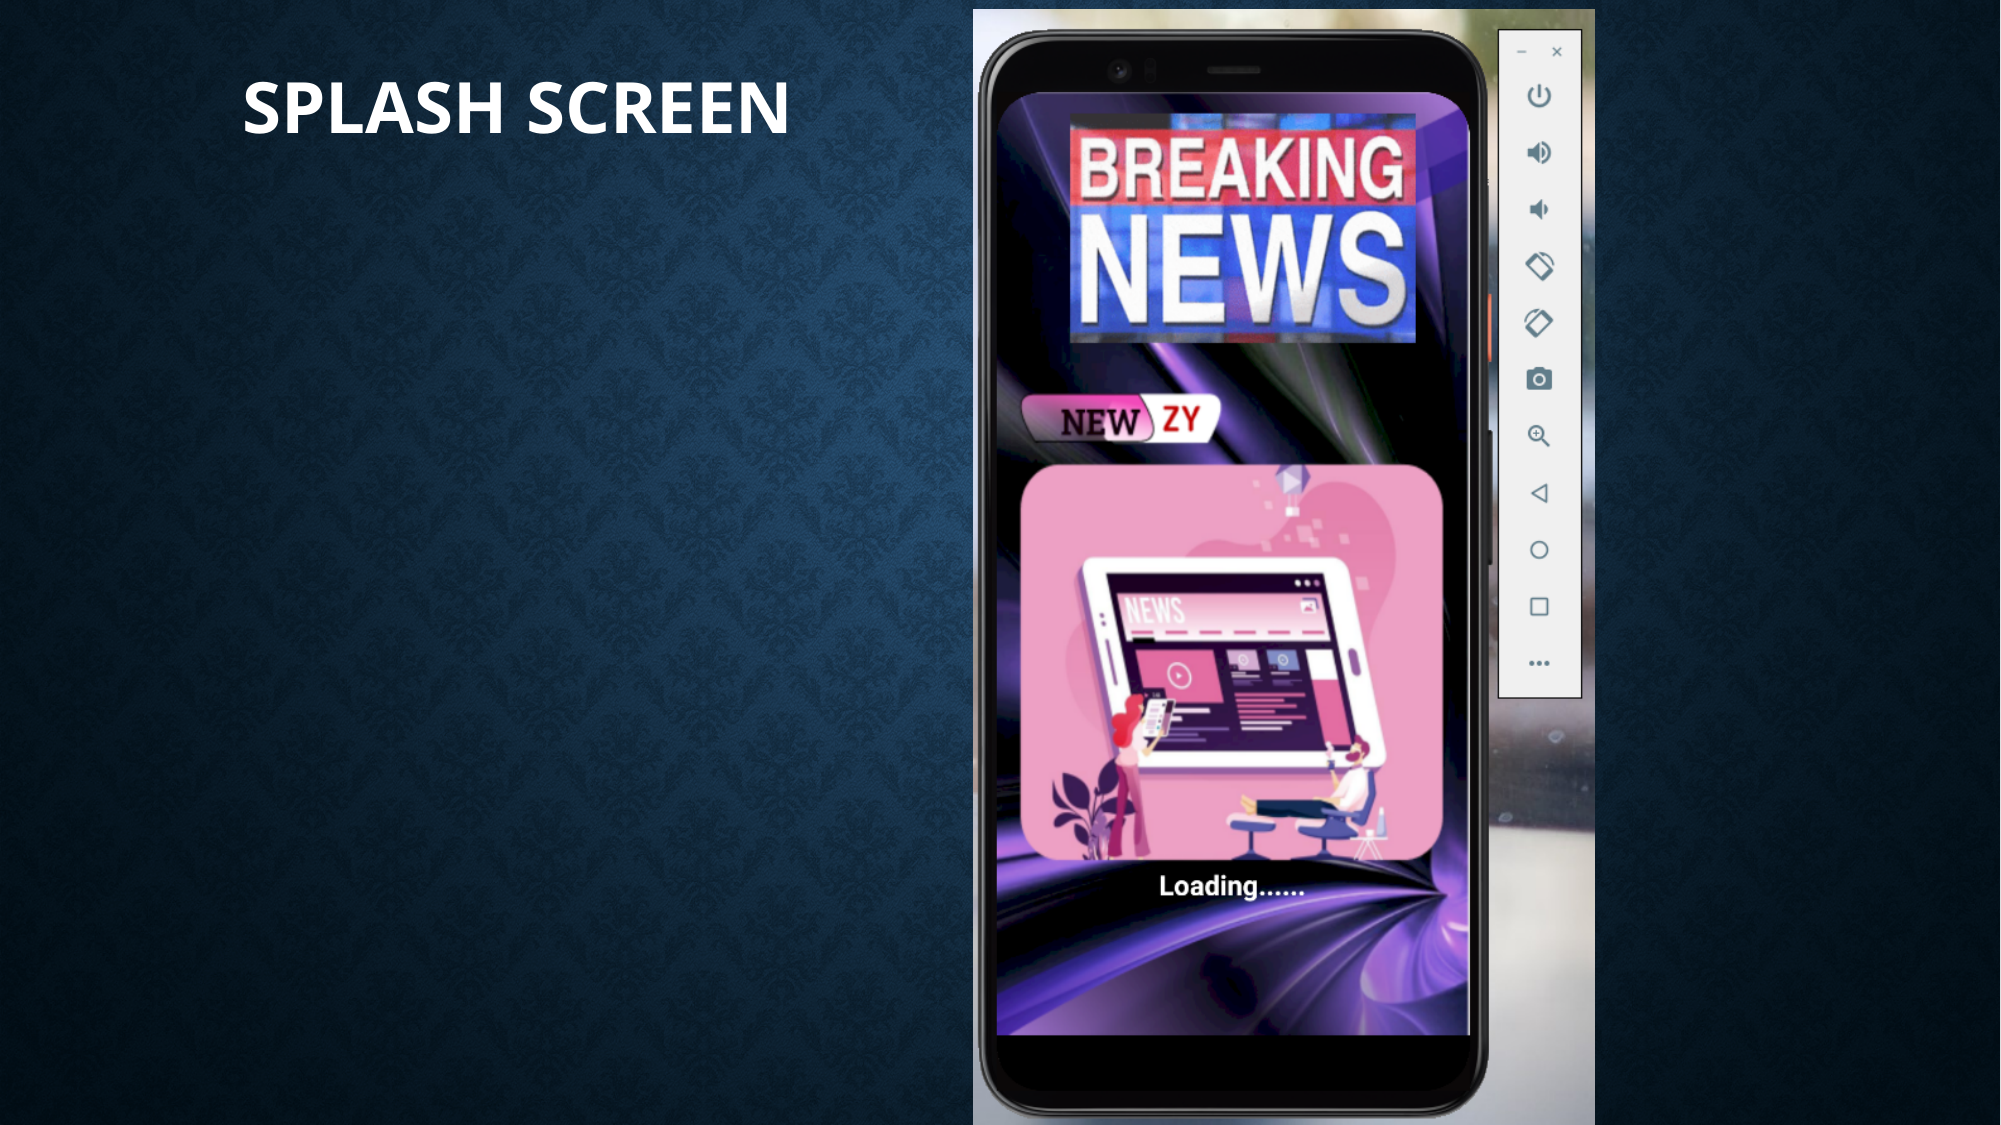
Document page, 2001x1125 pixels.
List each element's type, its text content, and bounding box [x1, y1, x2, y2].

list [972, 8, 1596, 1125]
title Splash screen [167, 38, 869, 182]
